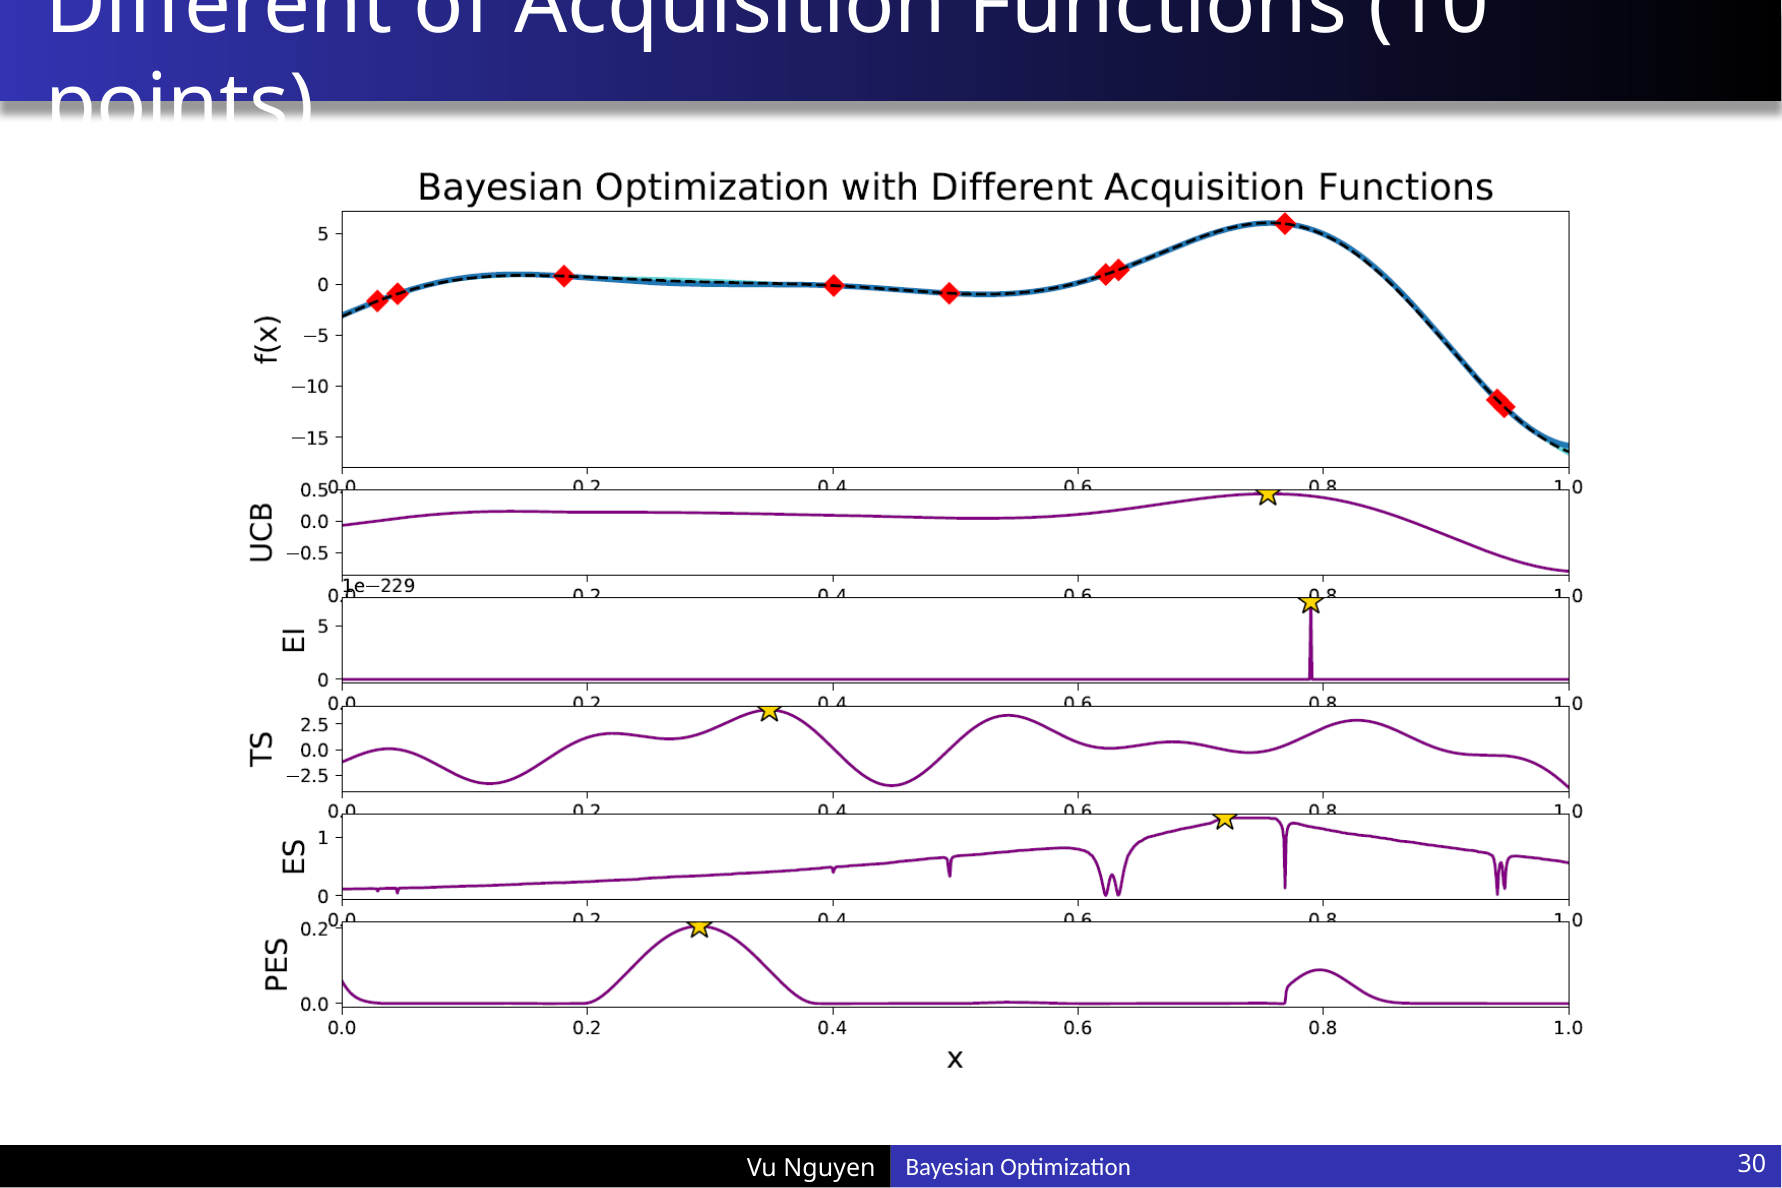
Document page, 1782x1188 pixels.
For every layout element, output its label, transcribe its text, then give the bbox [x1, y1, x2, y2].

picture [235, 159, 1595, 1085]
title Different of Acquisition Functions (10 points) [0, 0, 1737, 98]
footer Bayesian Optimization [890, 1143, 1574, 1187]
slide_number 30 [1573, 1142, 1782, 1188]
